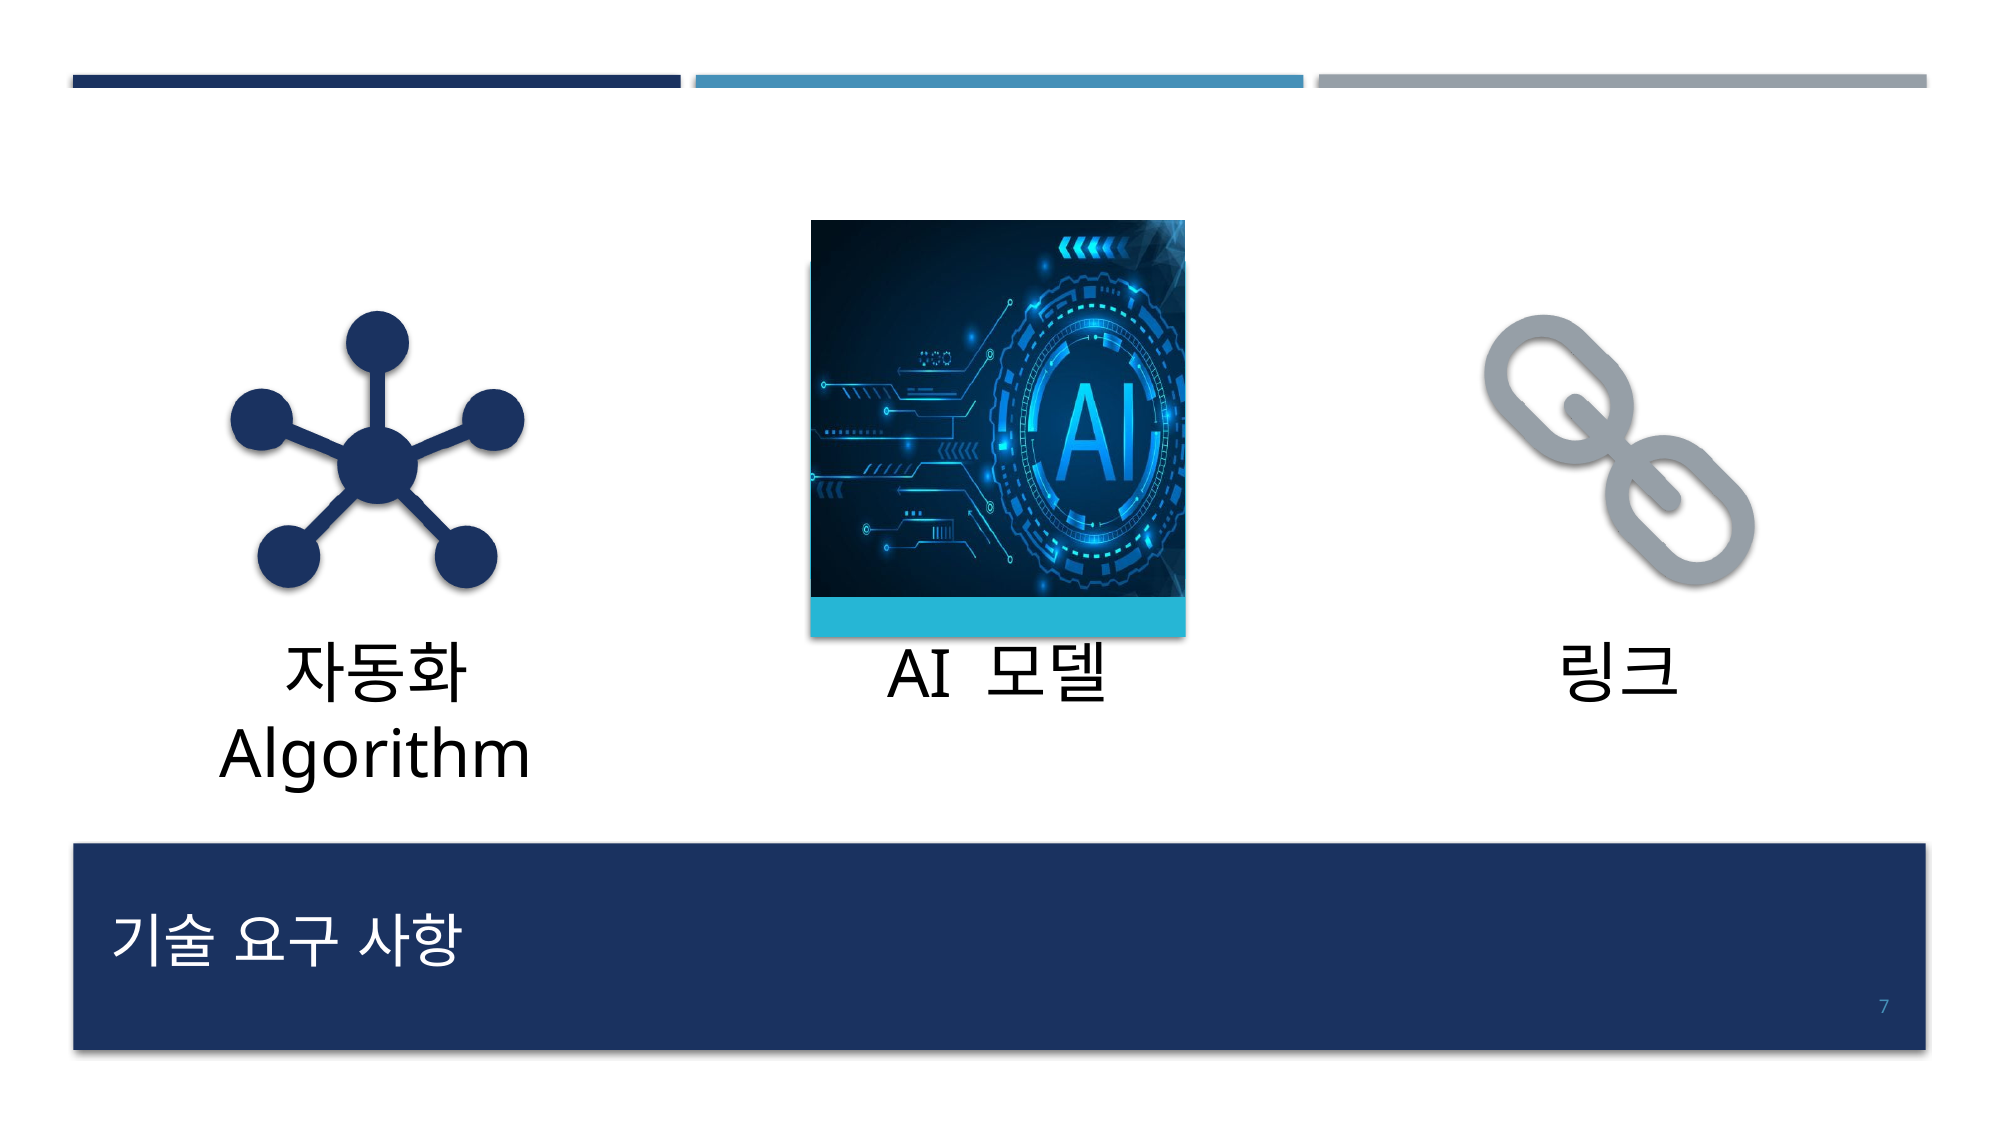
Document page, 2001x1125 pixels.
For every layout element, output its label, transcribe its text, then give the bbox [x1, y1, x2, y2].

text_box [72, 842, 1927, 1051]
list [103, 180, 1894, 831]
title 기술 요구 사항 [95, 863, 1905, 982]
text_box [0, 86, 2000, 1125]
picture [811, 219, 1186, 597]
slide_number 7 [1732, 977, 1905, 1037]
